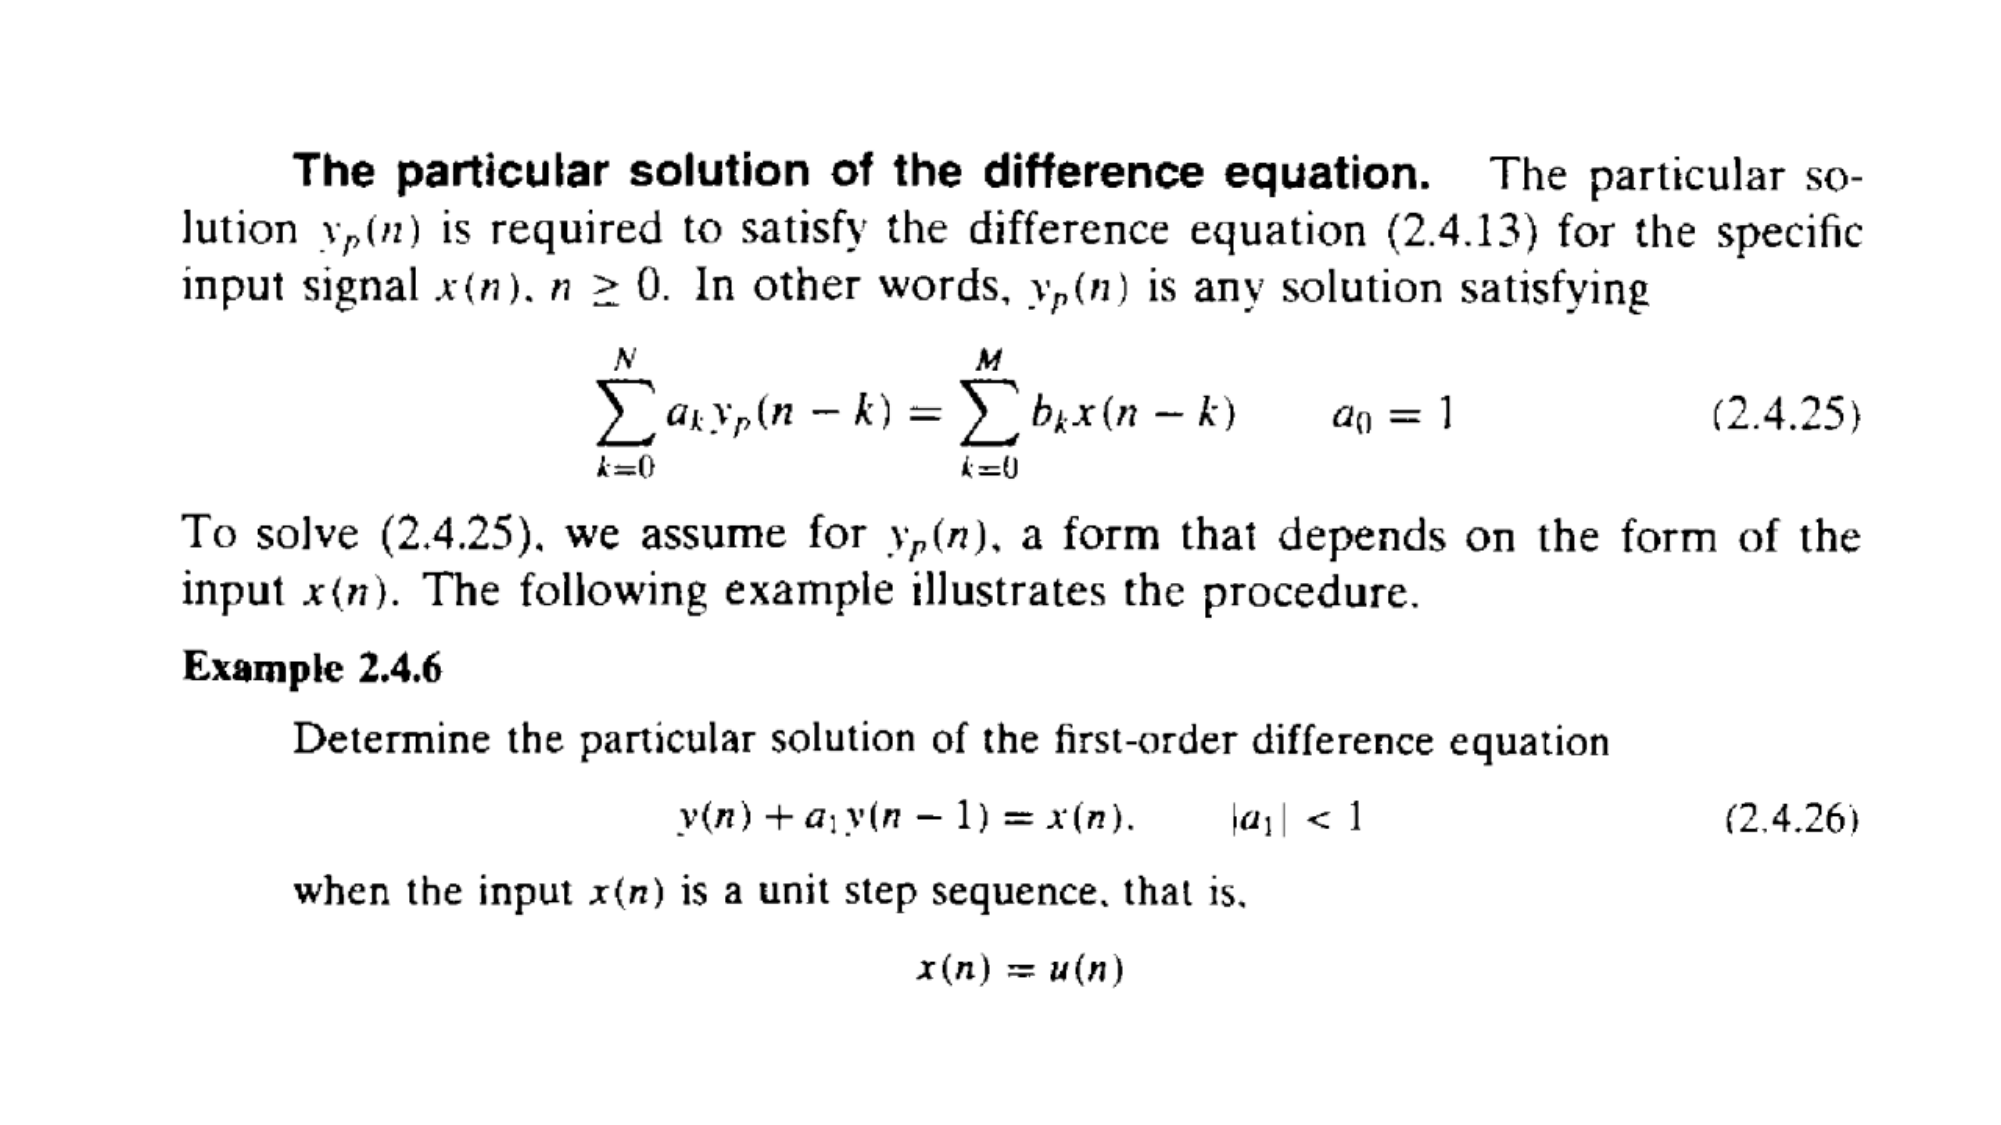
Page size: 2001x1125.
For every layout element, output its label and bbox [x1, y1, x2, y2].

picture [61, 113, 1939, 1012]
